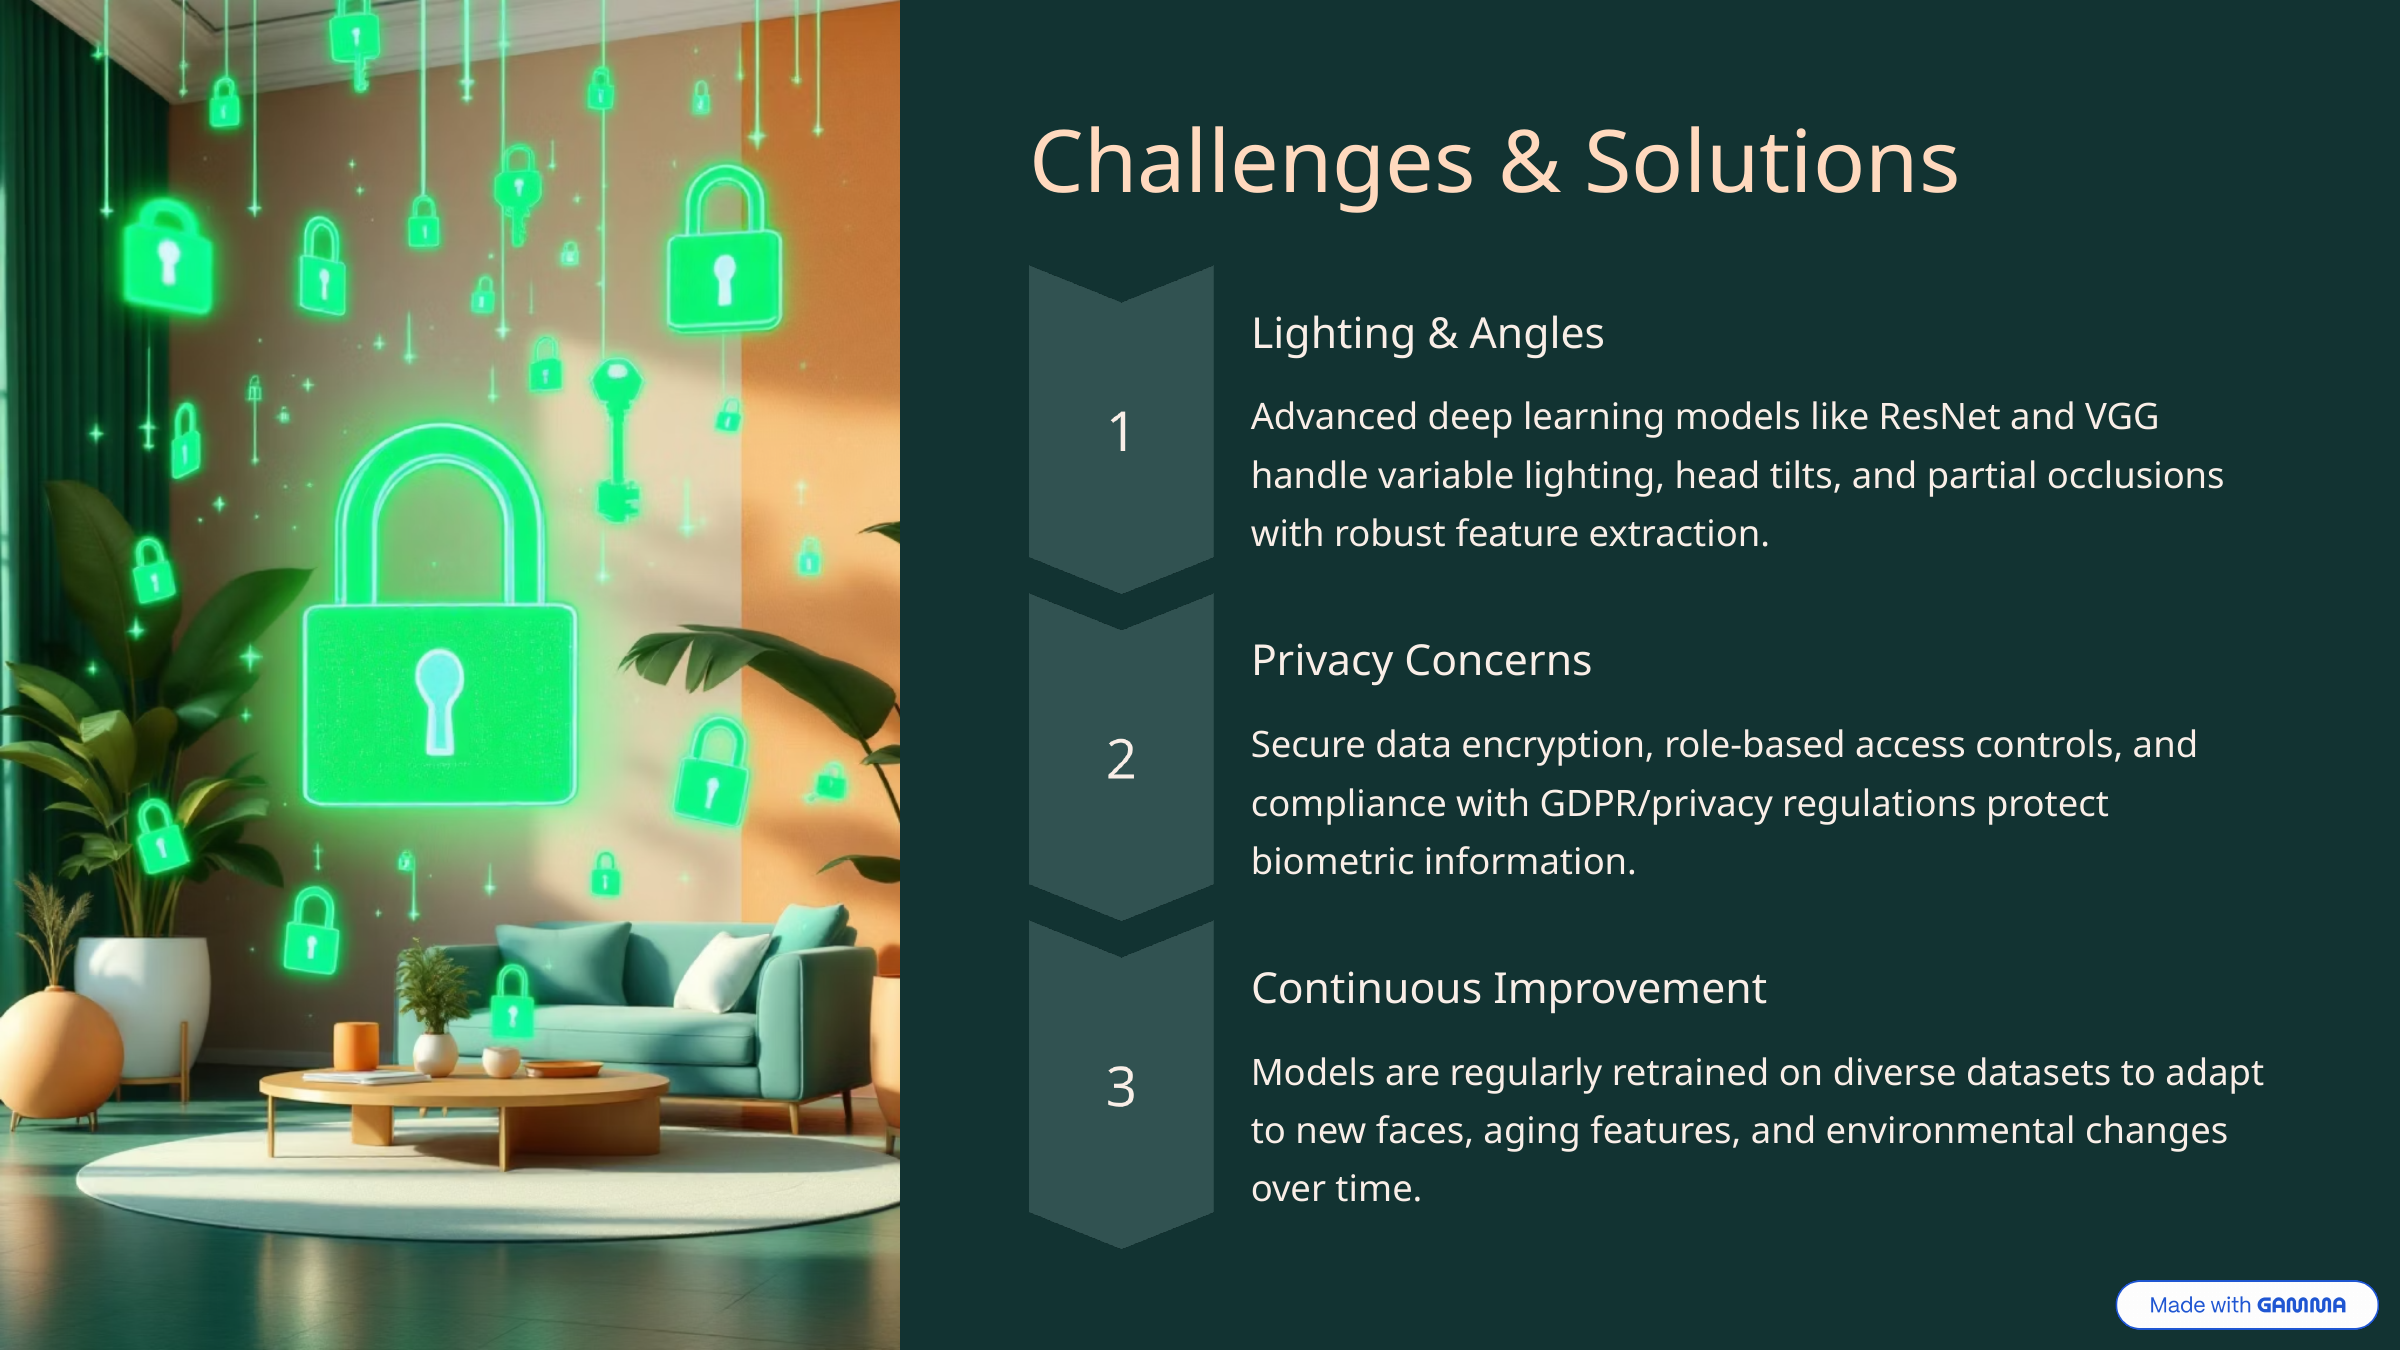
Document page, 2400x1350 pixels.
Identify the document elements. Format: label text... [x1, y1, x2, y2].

picture [2106, 1271, 2389, 1339]
text_box Advanced deep learning models like ResNet and VGG handle variable lighting, head tilts, and partial occlusions with robust feature extraction. [1250, 379, 2271, 557]
text_box Privacy Concerns [1250, 630, 1686, 685]
picture [1029, 265, 1214, 1249]
text_box Models are regularly retrained on diverse datasets to adapt to new faces, aging features, and environmental changes over time. [1250, 1034, 2271, 1212]
text_box Lighting & Angles [1250, 302, 1686, 357]
text_box Secure data encryption, role-based access controls, and compliance with GDPR/privacy regulations protect biometric information. [1250, 706, 2271, 884]
picture [0, 0, 900, 1350]
text_box Continuous Improvement [1250, 957, 1762, 1012]
text_box Challenges & Solutions [1029, 101, 1930, 211]
